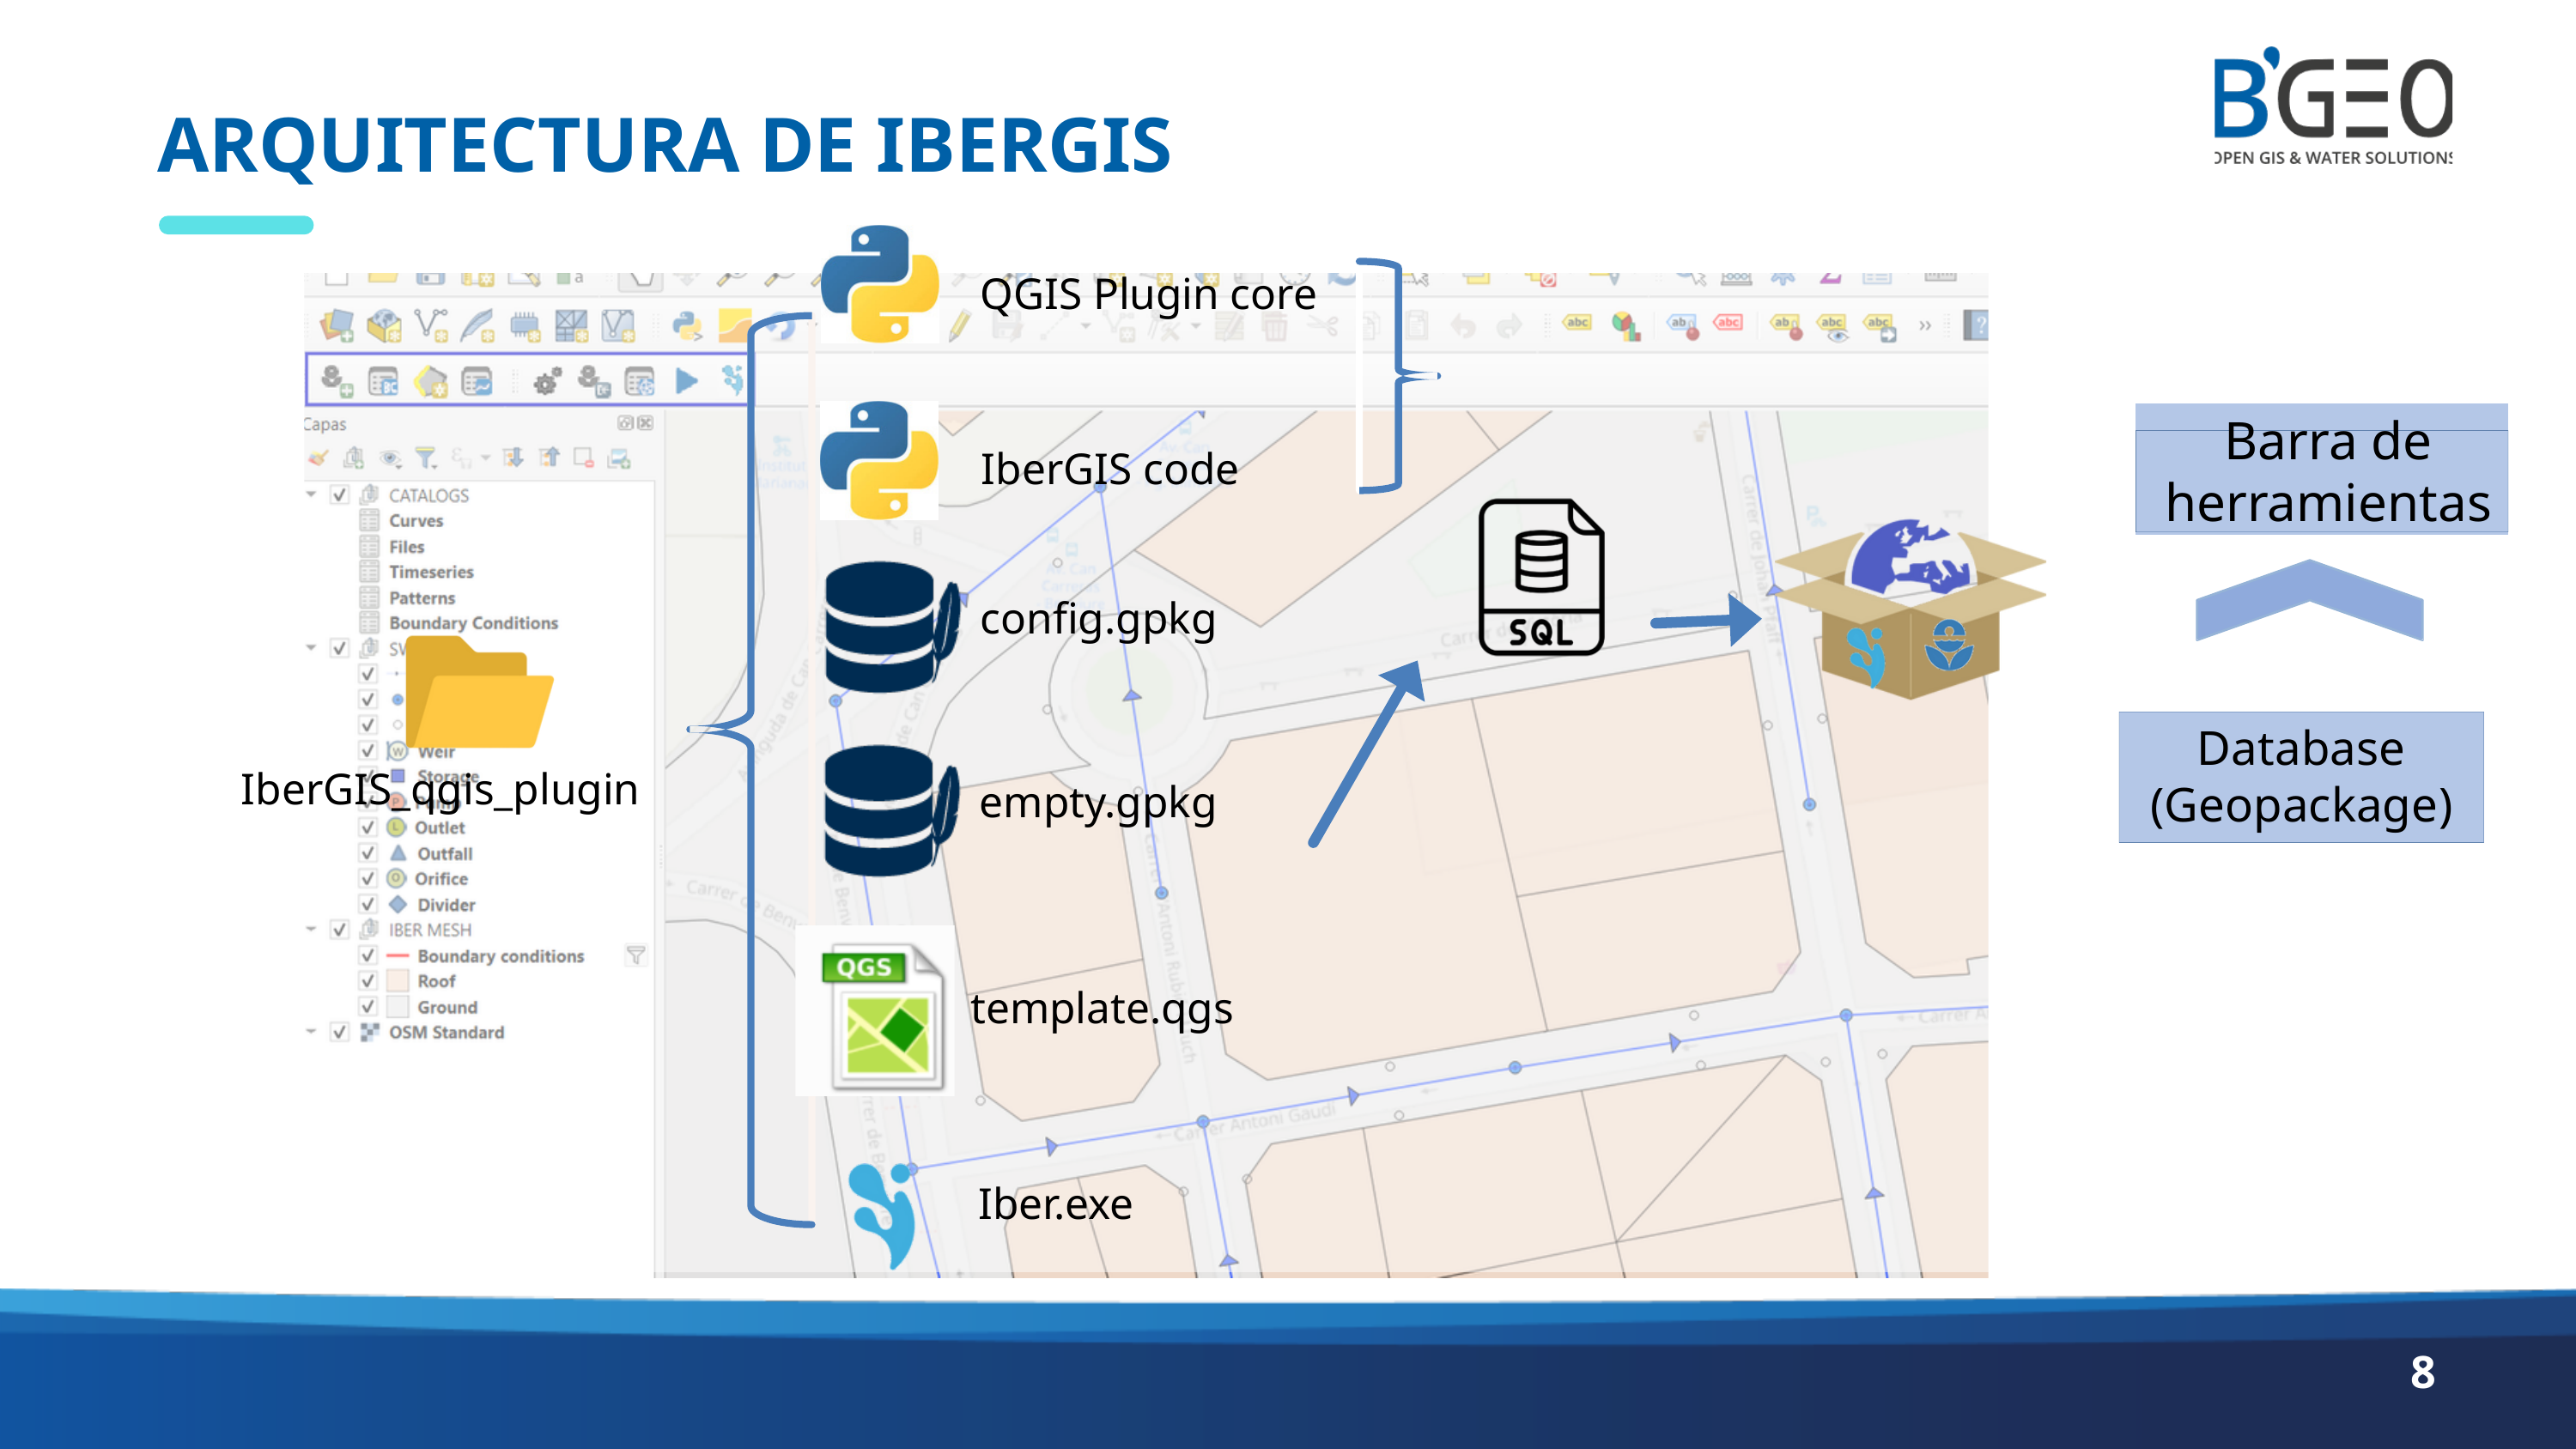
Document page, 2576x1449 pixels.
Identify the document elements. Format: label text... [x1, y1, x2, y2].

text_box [685, 312, 816, 1228]
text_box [1923, 618, 1976, 672]
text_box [0, 1288, 2576, 1449]
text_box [2118, 711, 2484, 843]
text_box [820, 559, 970, 697]
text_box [262, 267, 2005, 1272]
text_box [840, 1159, 921, 1278]
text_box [396, 608, 564, 776]
text_box IberGIS_qgis_plugin [240, 761, 257, 813]
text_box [795, 925, 955, 1096]
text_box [820, 401, 939, 521]
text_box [1774, 494, 2047, 706]
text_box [2268, 486, 2352, 714]
text_box ARQUITECTURA DE IBERGIS [157, 70, 1238, 188]
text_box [2215, 45, 2453, 165]
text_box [820, 743, 969, 881]
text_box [1355, 258, 1442, 494]
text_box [1842, 622, 1888, 695]
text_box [820, 224, 940, 344]
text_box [1457, 494, 1625, 661]
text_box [2135, 401, 2515, 563]
